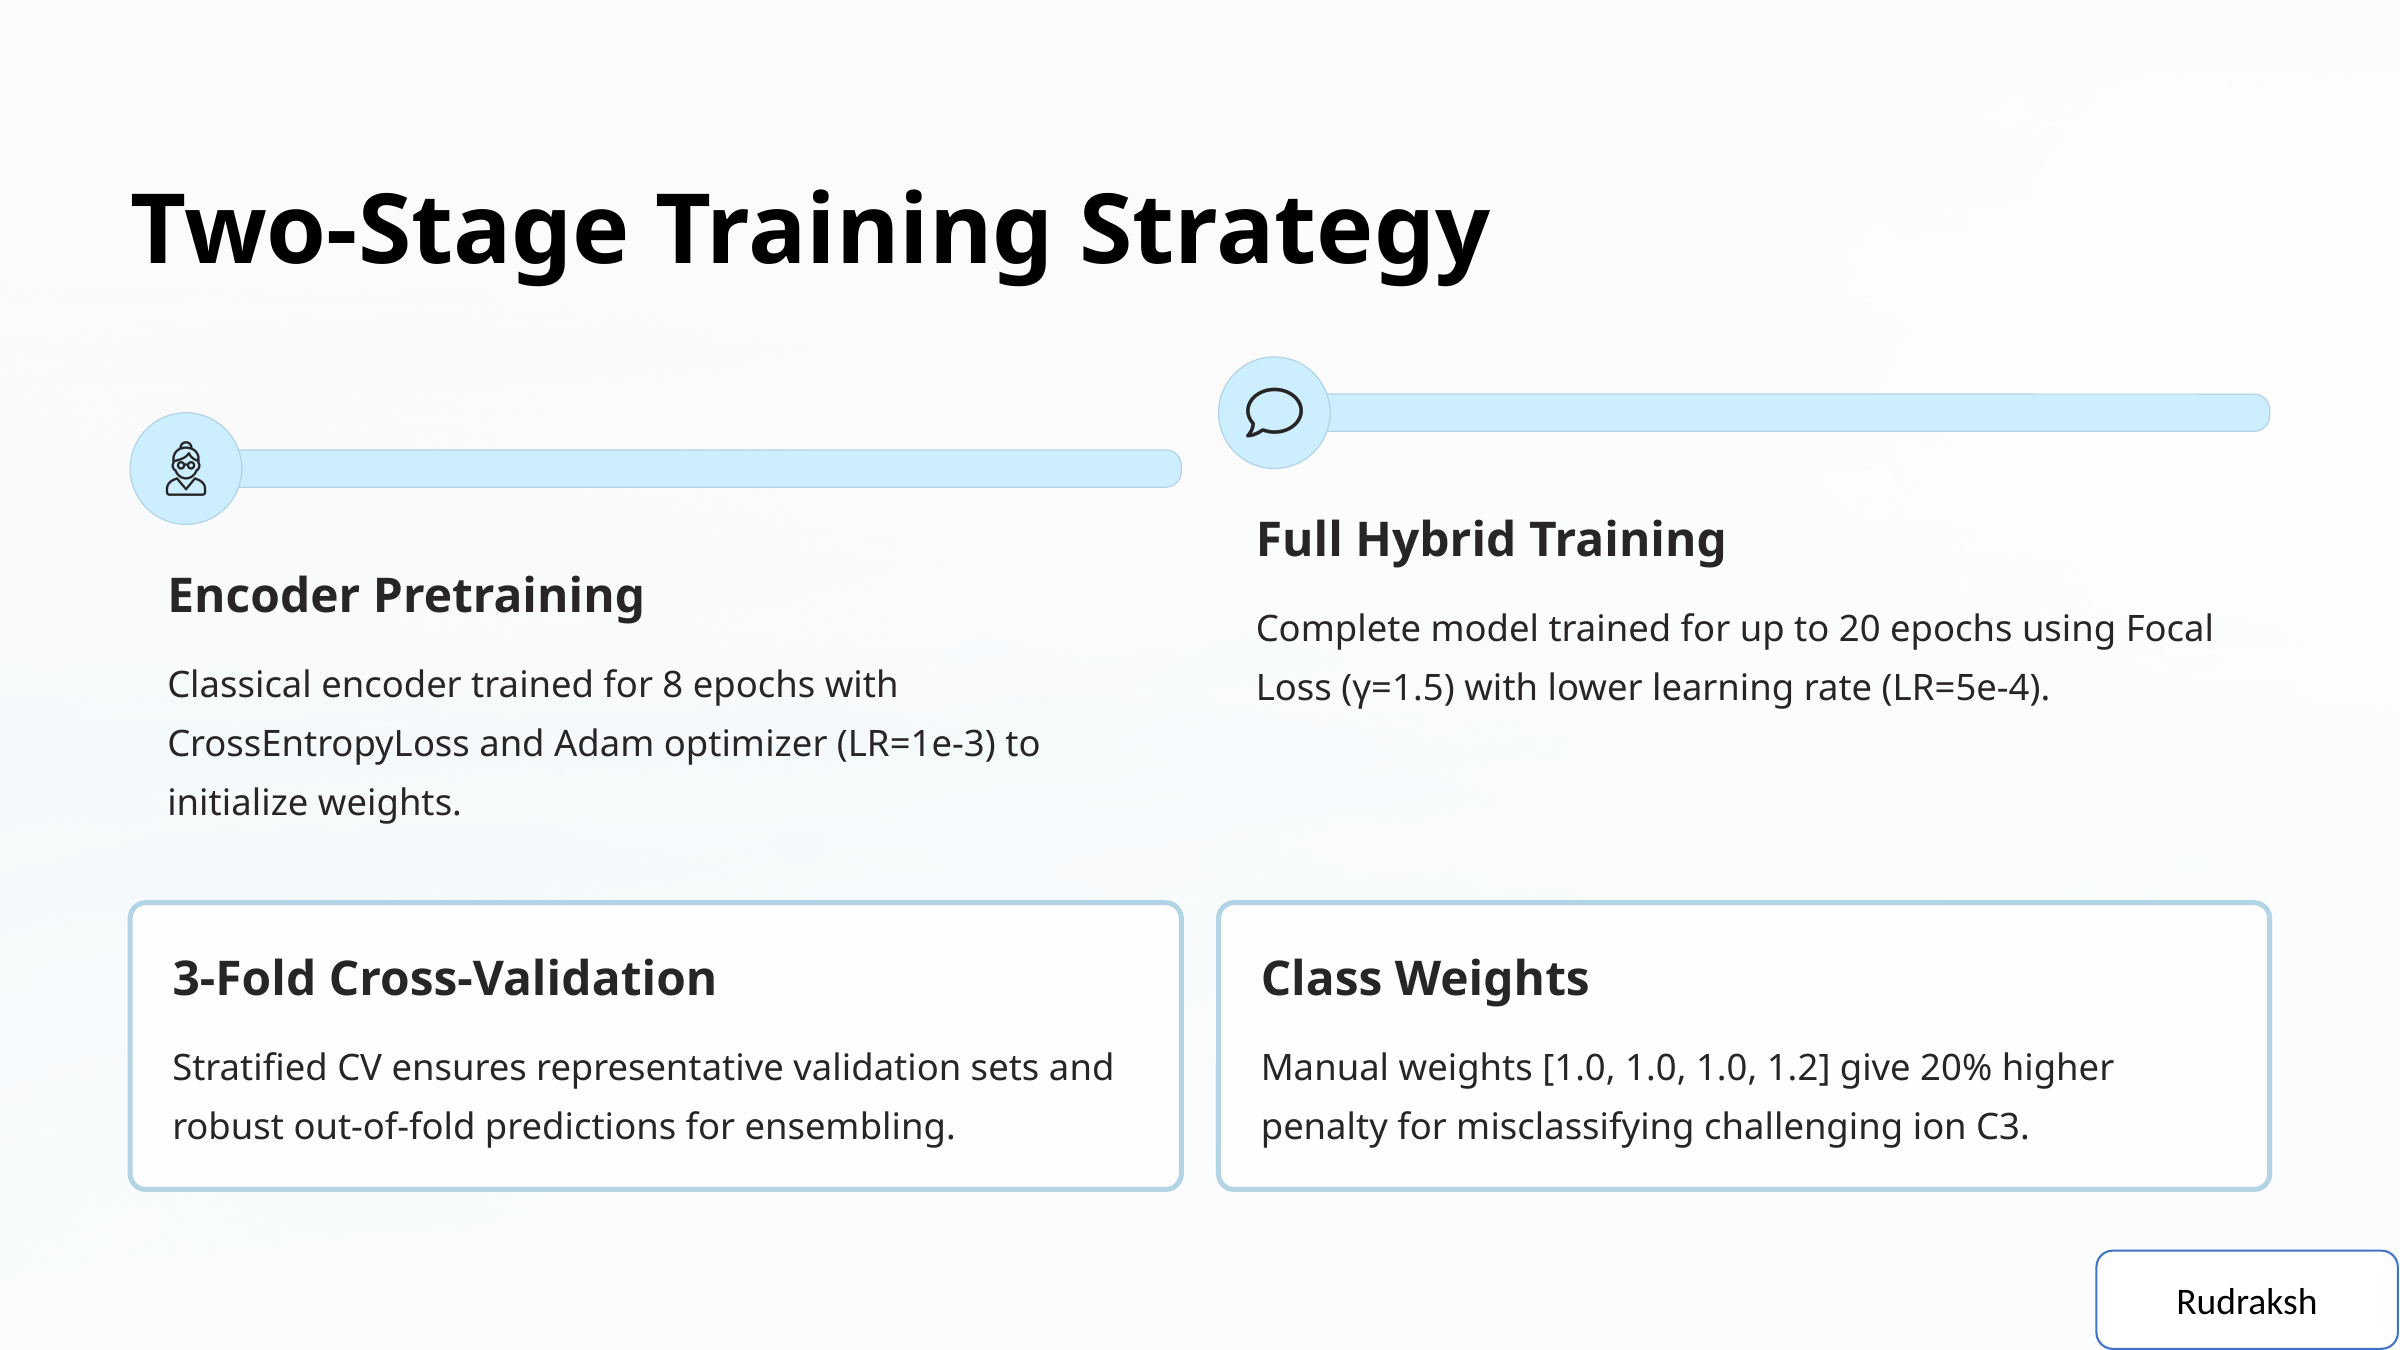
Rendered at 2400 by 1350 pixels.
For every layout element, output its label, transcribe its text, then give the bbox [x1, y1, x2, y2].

text_box [1218, 356, 1331, 469]
text_box Two-Stage Training Strategy [130, 160, 1387, 283]
text_box [239, 449, 1182, 488]
text_box [1218, 902, 2270, 1190]
text_box Complete model trained for up to 20 epochs using Focal Loss (γ=1.5) with lower learning rate (LR=5e-4). [1255, 589, 2233, 709]
text_box Manual weights [1.0, 1.0, 1.0, 1.2] give 20% higher penalty for misclassifying challenging ion C3. [1260, 1028, 2228, 1148]
text_box Class Weights [1260, 944, 1750, 1006]
text_box Encoder Pretraining [167, 561, 656, 623]
text_box [130, 902, 1182, 1190]
text_box [130, 412, 242, 525]
text_box 3-Fold Cross-Validation [172, 944, 705, 1006]
text_box Classical encoder trained for 8 epochs with CrossEntropyLoss and Adam optimizer (LR=1e-3) to initialize weights. [167, 644, 1145, 824]
text_box [1328, 394, 2270, 432]
text_box Full Hybrid Training [1255, 505, 1745, 567]
picture [158, 440, 214, 497]
text_box Stratified CV ensures representative validation sets and robust out-of-fold predictions for ensembling. [172, 1028, 1140, 1148]
text_box Rudraksh [2095, 1249, 2399, 1350]
picture [1246, 384, 1303, 441]
